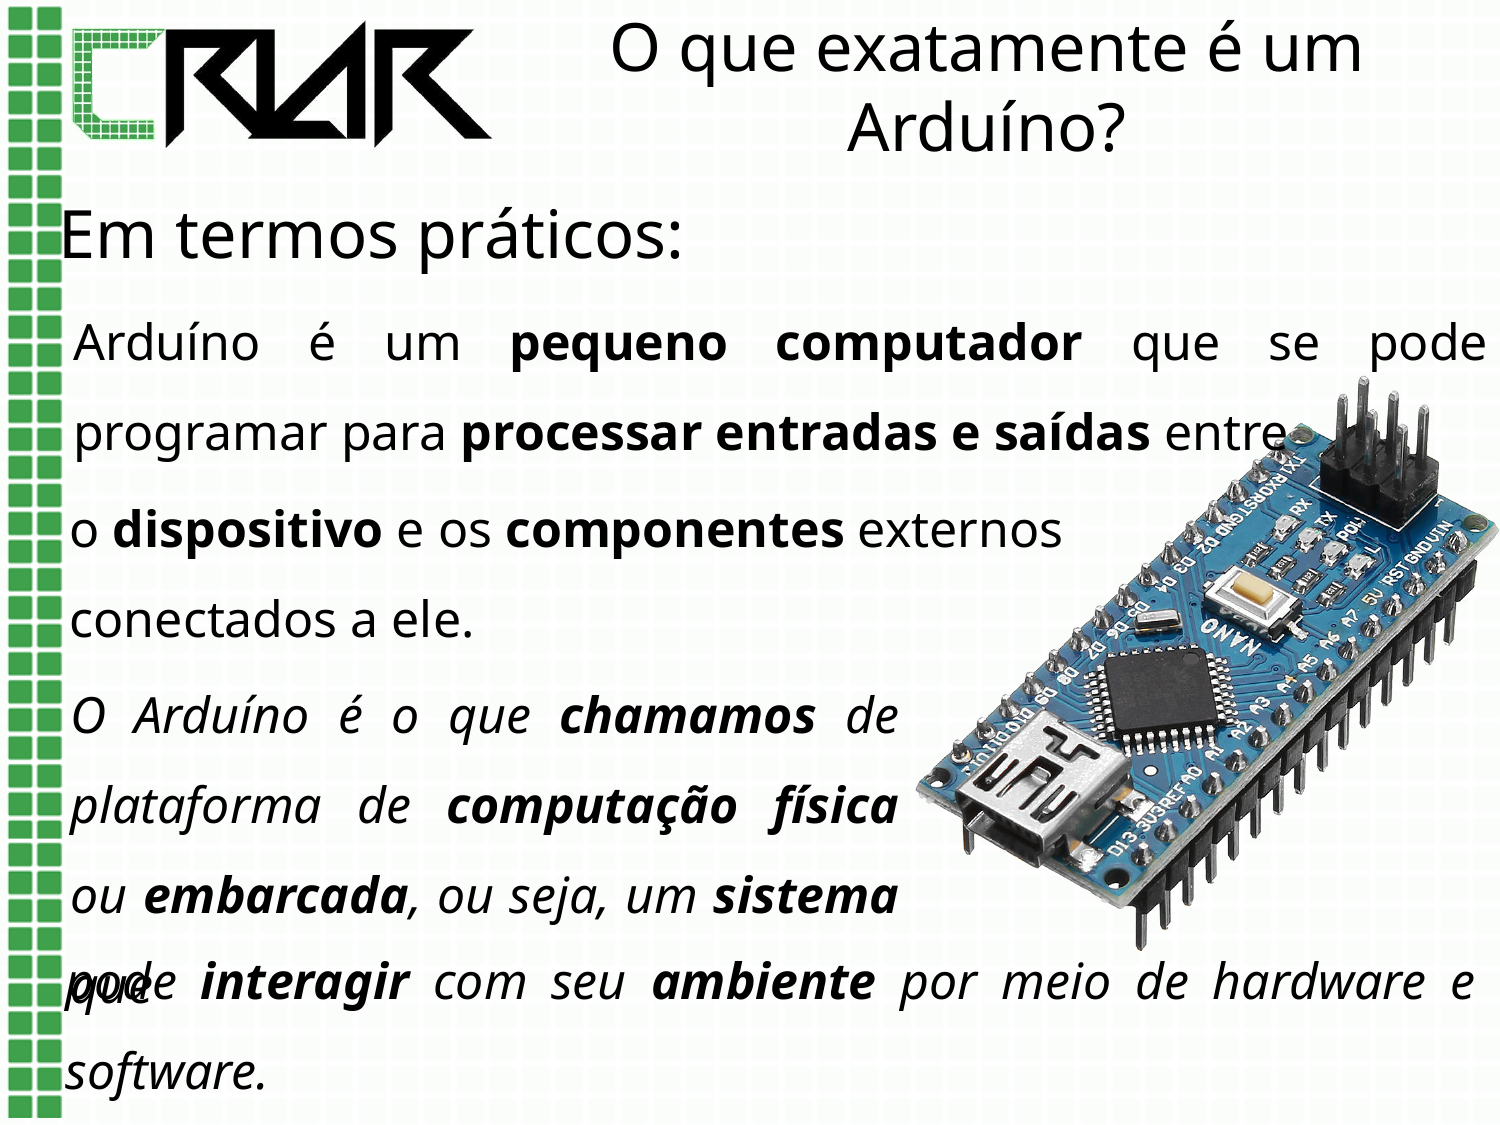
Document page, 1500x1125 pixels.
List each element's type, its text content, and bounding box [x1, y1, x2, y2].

picture [913, 373, 1500, 953]
text_box Em termos práticos: [71, 184, 718, 273]
picture [6, 4, 66, 1118]
text_box pode interagir com seu ambiente por meio de hardware e software. [71, 911, 1491, 1107]
text_box o dispositivo e os componentes externos conectados a ele. [71, 460, 908, 656]
text_box O Arduíno é o que chamamos de plataforma de computação física ou embarcada, ou seja, um sistema que [71, 656, 908, 911]
text_box Arduíno é um pequeno computador que se pode programar para processar entradas e saídas entre [71, 273, 1500, 460]
picture [68, 18, 496, 151]
text_box O que exatamente é um Arduíno? [501, 31, 1497, 138]
